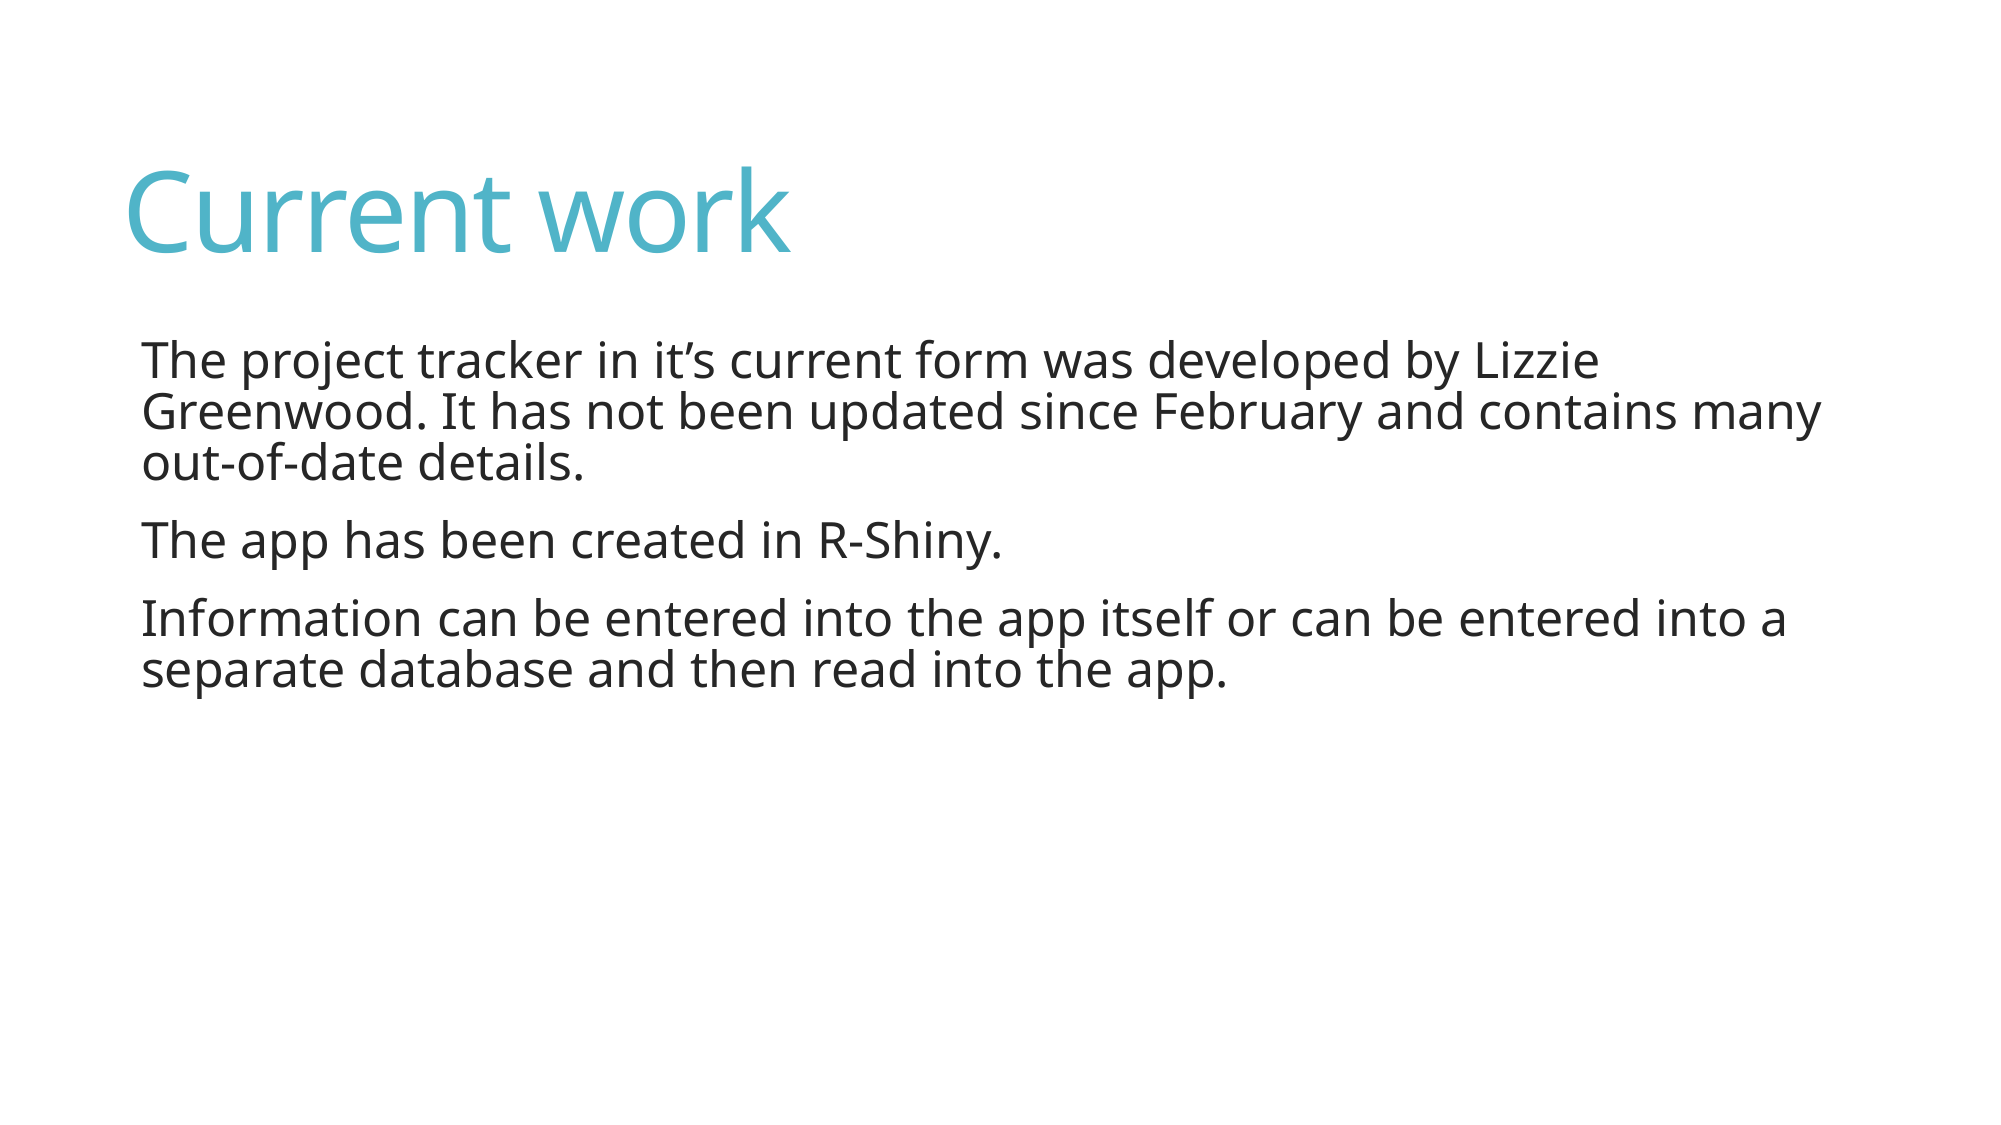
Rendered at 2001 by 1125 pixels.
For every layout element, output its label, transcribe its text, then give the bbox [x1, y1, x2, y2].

list The project tracker in it’s current form was developed by Lizzie Greenwood. It has not been updated since February and contains many out-of-date details. The app has been created in R-Shiny. Information can be entered into the app itself or can be entered into a separate database and then read into the app. [111, 329, 1876, 948]
title Current work [107, 81, 1875, 354]
